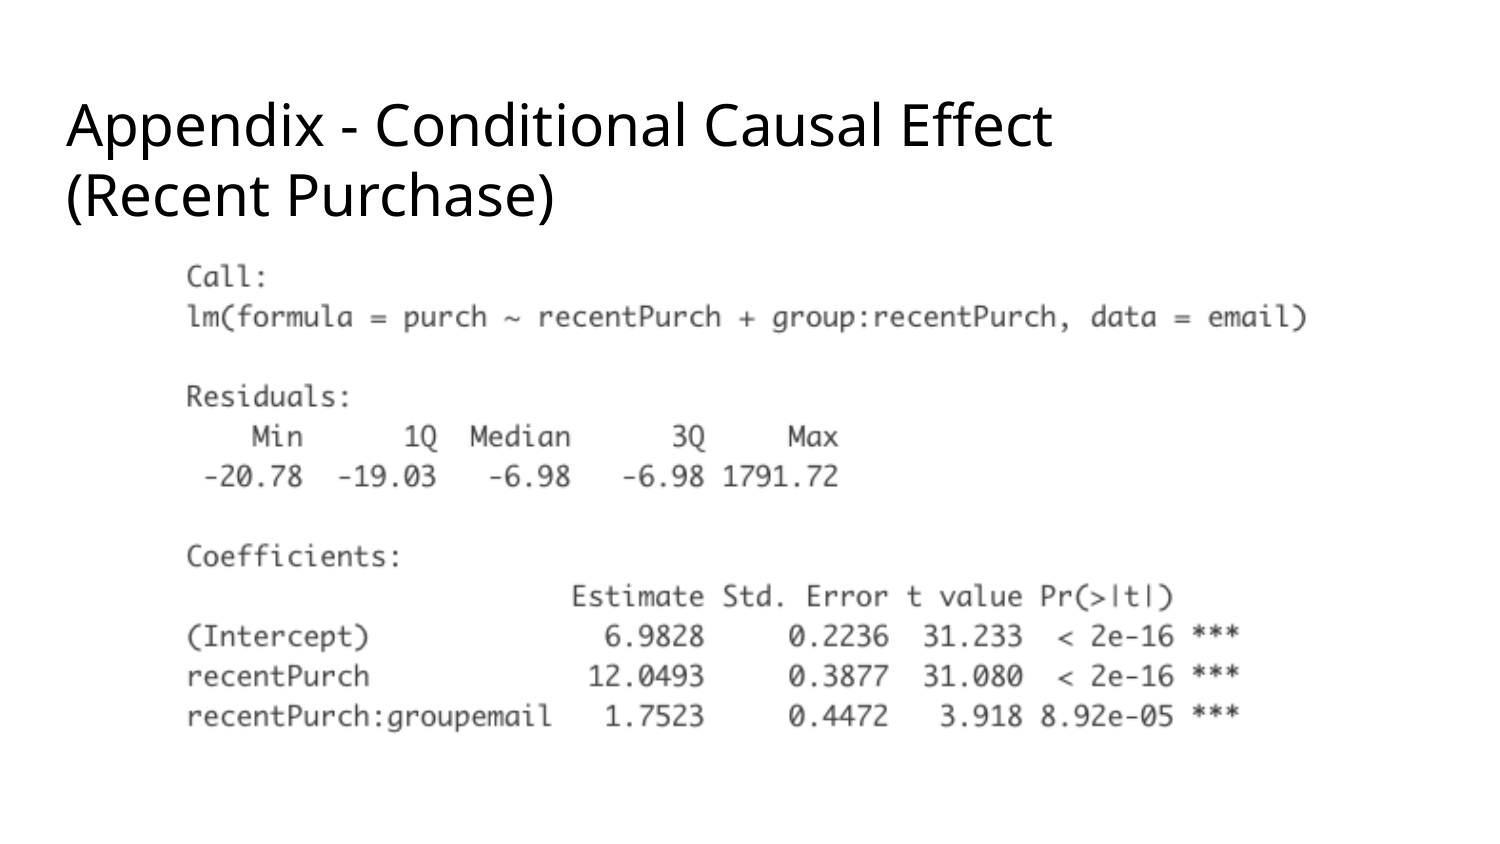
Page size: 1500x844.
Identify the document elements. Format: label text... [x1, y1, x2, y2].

title Appendix - Conditional Causal Effect (Recent Purchase) [51, 72, 1449, 167]
picture [177, 249, 1323, 756]
